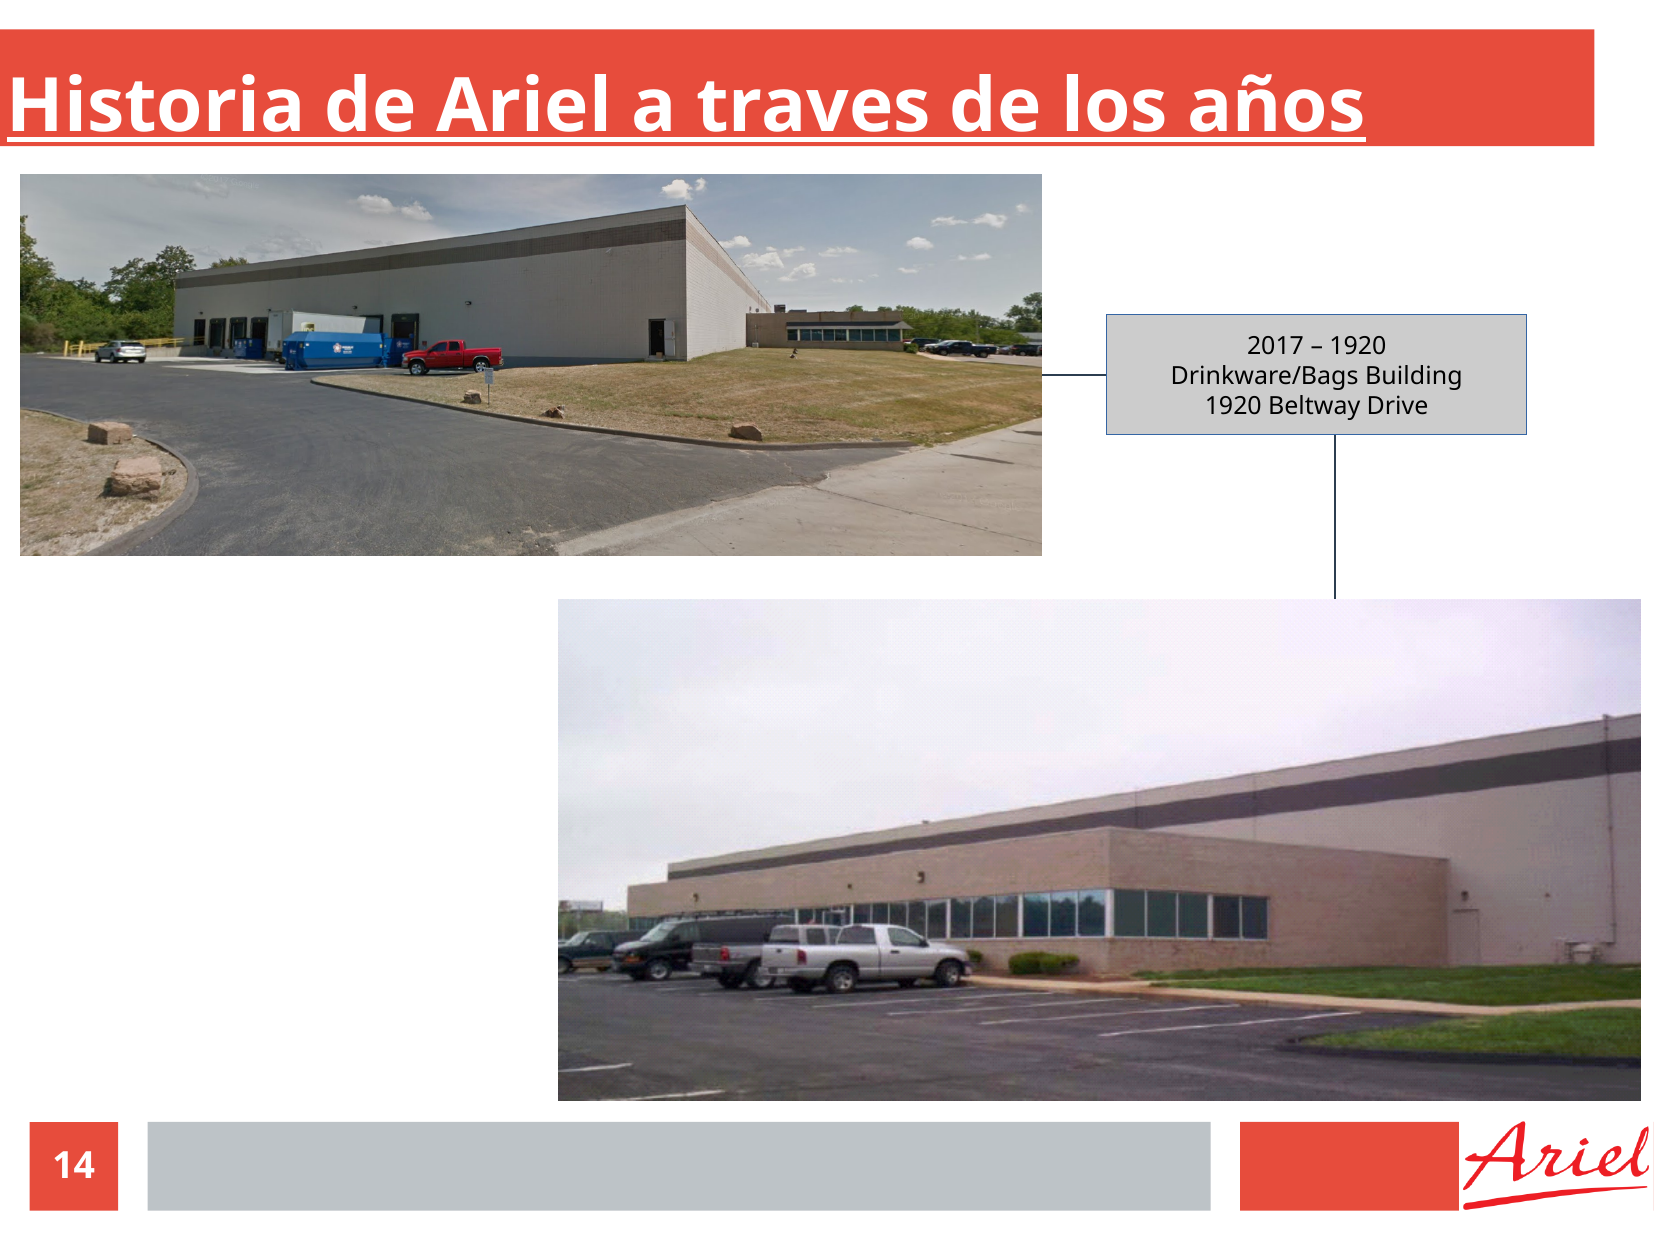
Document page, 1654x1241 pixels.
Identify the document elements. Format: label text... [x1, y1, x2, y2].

slide_number 14 [29, 1122, 119, 1211]
picture [1459, 1119, 1654, 1215]
text_box 2017 – 1920 Drinkware/Bags Building 1920 Beltway Drive [1106, 314, 1527, 435]
picture [20, 174, 1042, 556]
title Historia de Ariel a traves de los años [6, 29, 1507, 147]
picture [558, 599, 1641, 1101]
